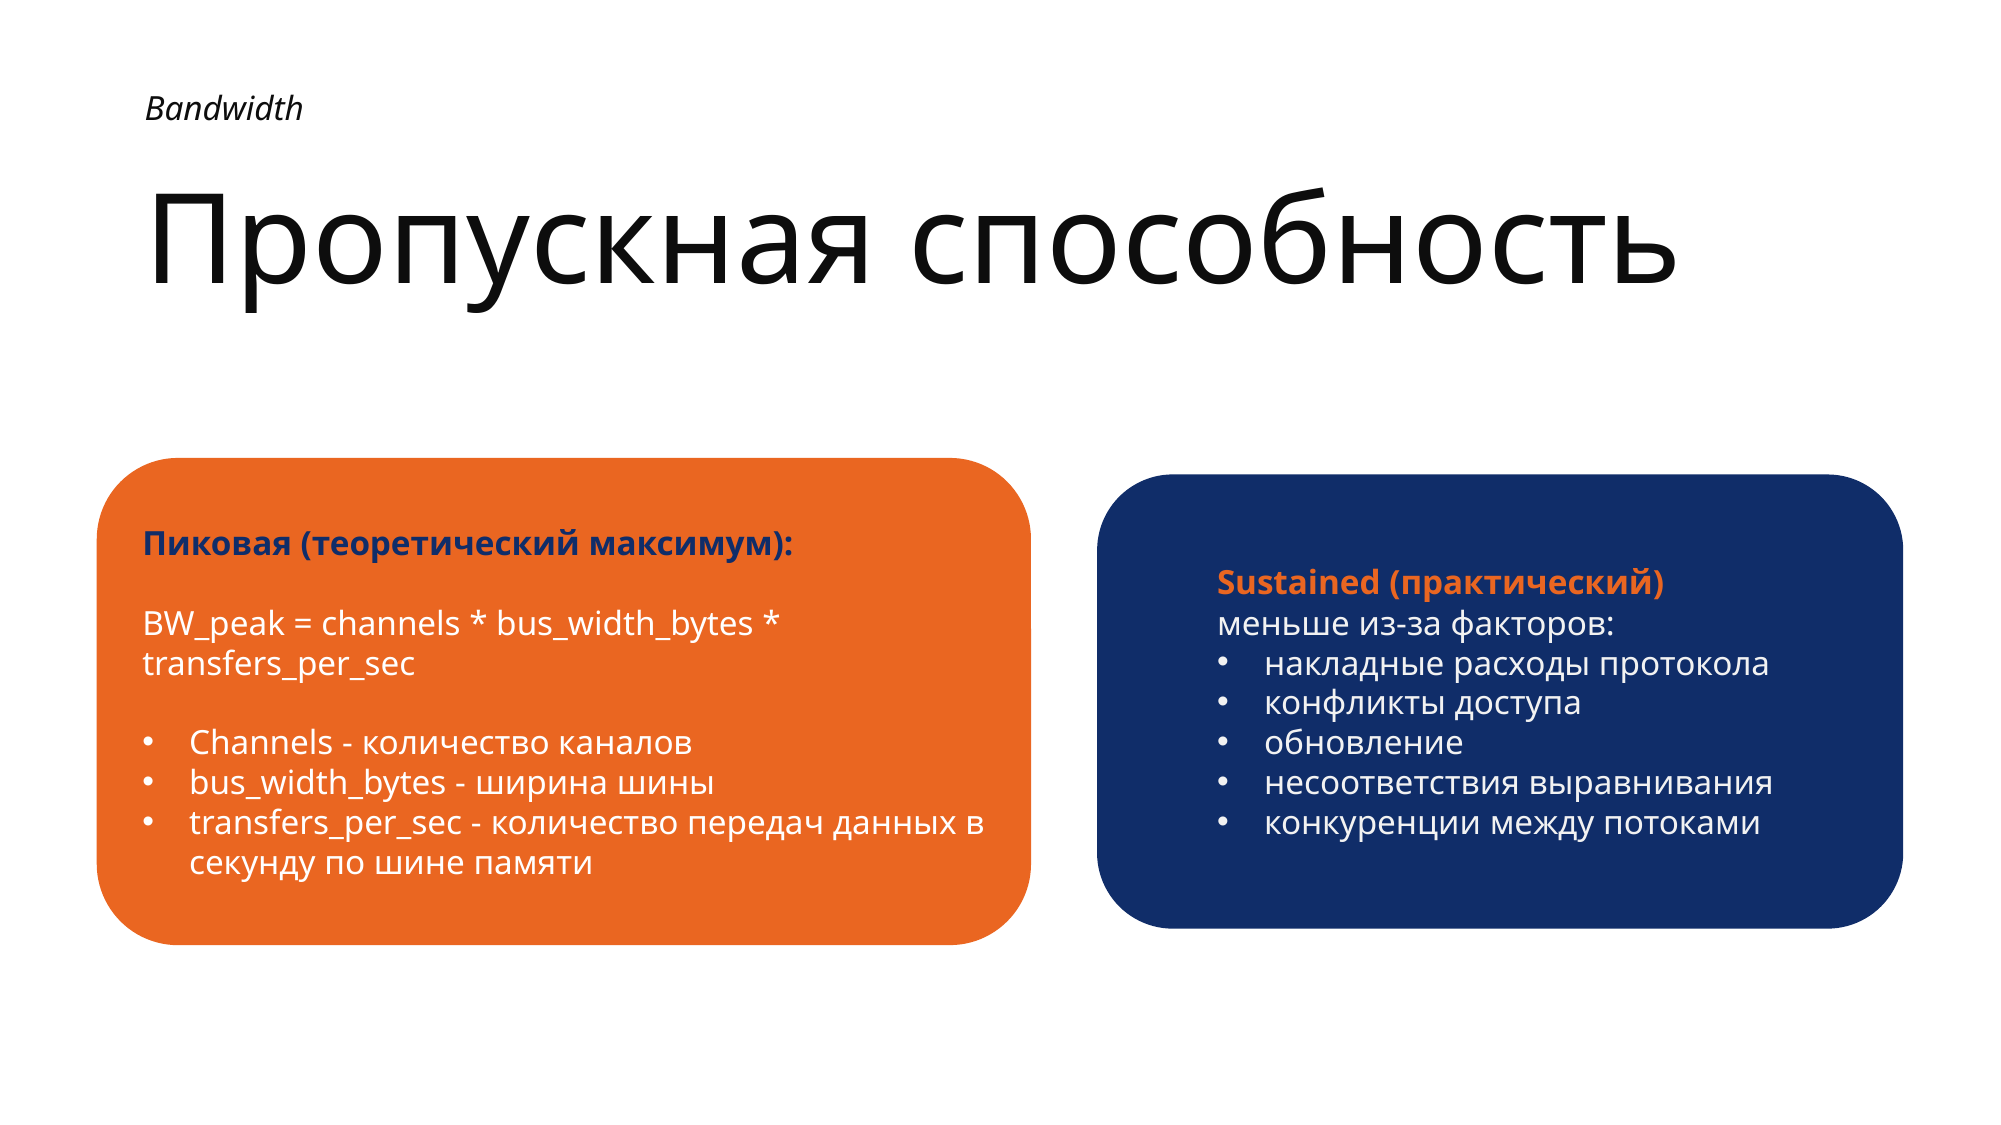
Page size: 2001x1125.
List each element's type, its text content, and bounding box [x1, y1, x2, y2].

text_box Bandwidth [129, 79, 717, 135]
text_box Пропускная способность [129, 151, 1702, 317]
text_box Пиковая (теоретический максимум): BW_peak = channels * bus_width_bytes * transfers_per_sec Channels - количество каналов bus_width_bytes - ширина шины transfers_per_sec - количество передач данных в секунду по шине памяти [95, 456, 1033, 947]
text_box Sustained (практический) меньше из-за факторов: накладные расходы протокола конфликты доступа обновление несоответствия выравнивания конкуренции между потоками [1096, 473, 1905, 930]
